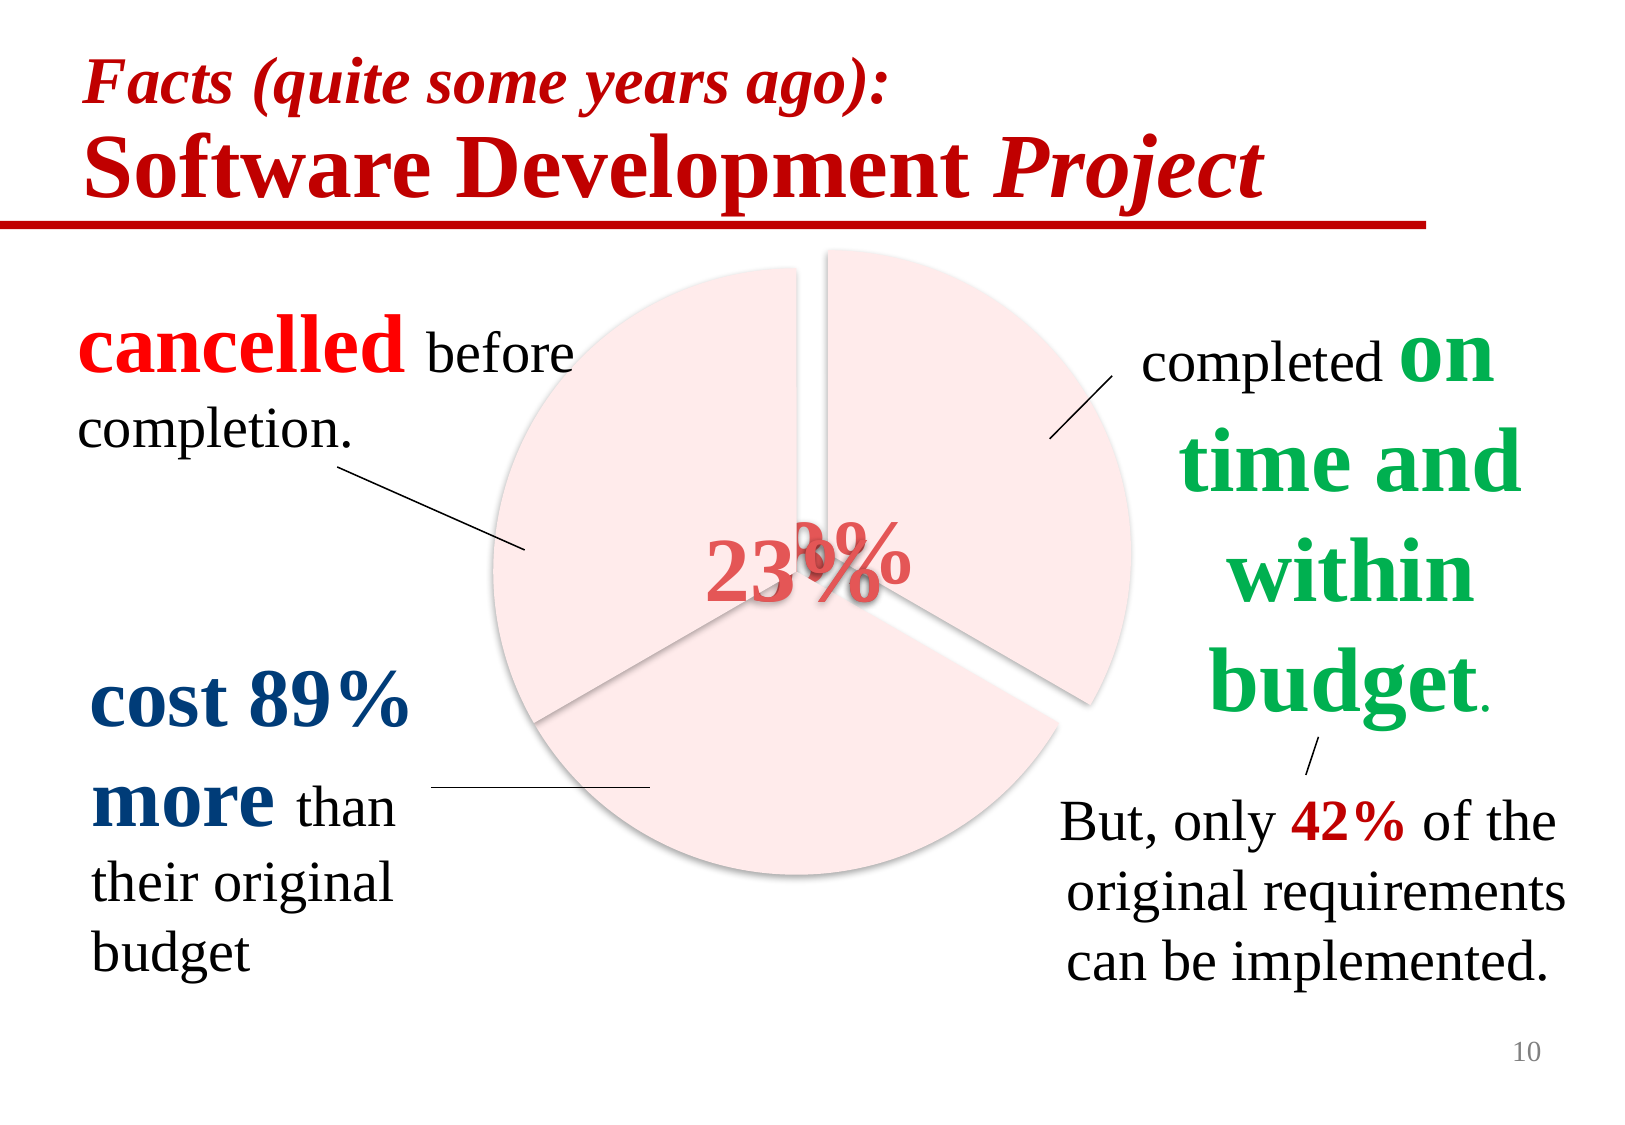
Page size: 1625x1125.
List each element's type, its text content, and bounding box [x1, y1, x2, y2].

text_box cost 89% more than their original budget [12, 635, 525, 991]
slide_number 10 [1218, 1012, 1557, 1088]
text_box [1305, 741, 1319, 776]
text_box completed on time and within budget. [1360, 282, 1588, 737]
text_box But, only 42% of the original requirements can be implemented. [987, 774, 1625, 1000]
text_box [336, 468, 525, 551]
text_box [270, 201, 1354, 924]
text_box cancelled before completion. [62, 282, 265, 467]
title Facts (quite some years ago): Software Development Project [67, 43, 1600, 225]
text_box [1049, 375, 1113, 439]
